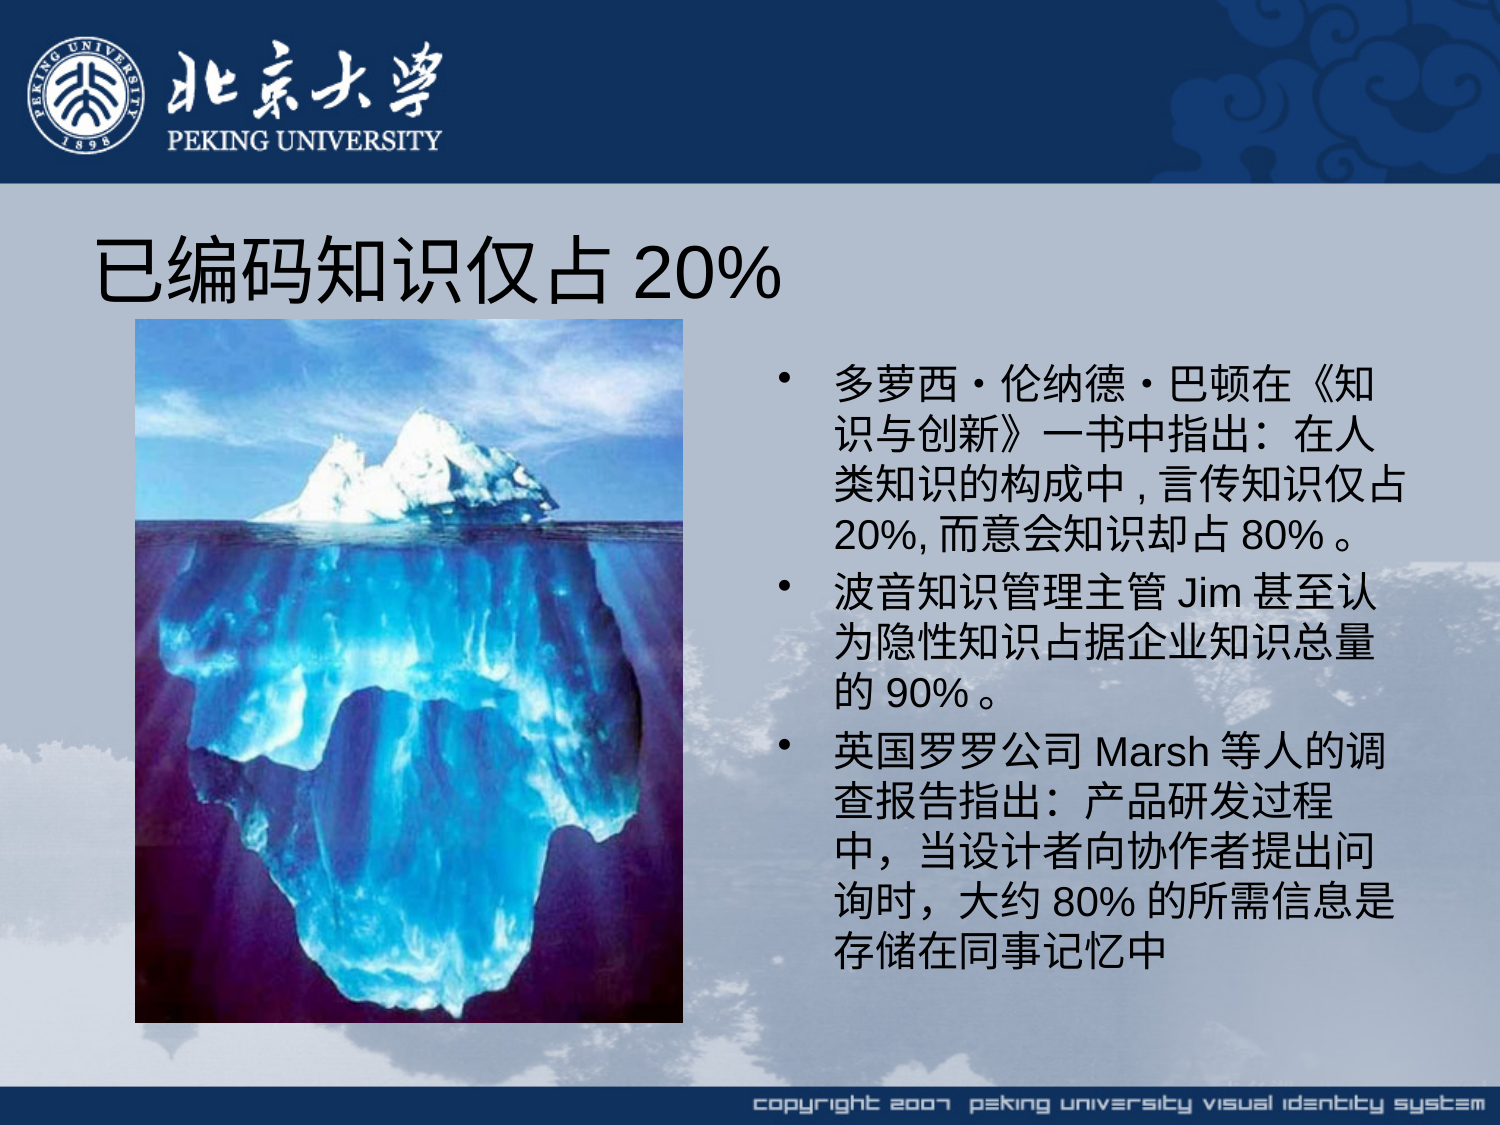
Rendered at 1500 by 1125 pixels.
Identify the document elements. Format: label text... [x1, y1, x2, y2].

title 已编码知识仅占20% [75, 212, 1425, 325]
list 多萝西・伦纳德・巴顿在《知识与创新》一书中指出：在人类知识的构成中,言传知识仅占20%,而意会知识却占80%。 波音知识管理主管Jim甚至认为隐性知识占据企业知识总量的90%。 英国罗罗公司Marsh等人的调查报告指出：产品研发过程中，当设计者向协作者提出问询时，大约80%的所需信息是存储在同事记忆中 [762, 350, 1425, 1075]
picture [0, 0, 1500, 1125]
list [135, 319, 683, 1023]
